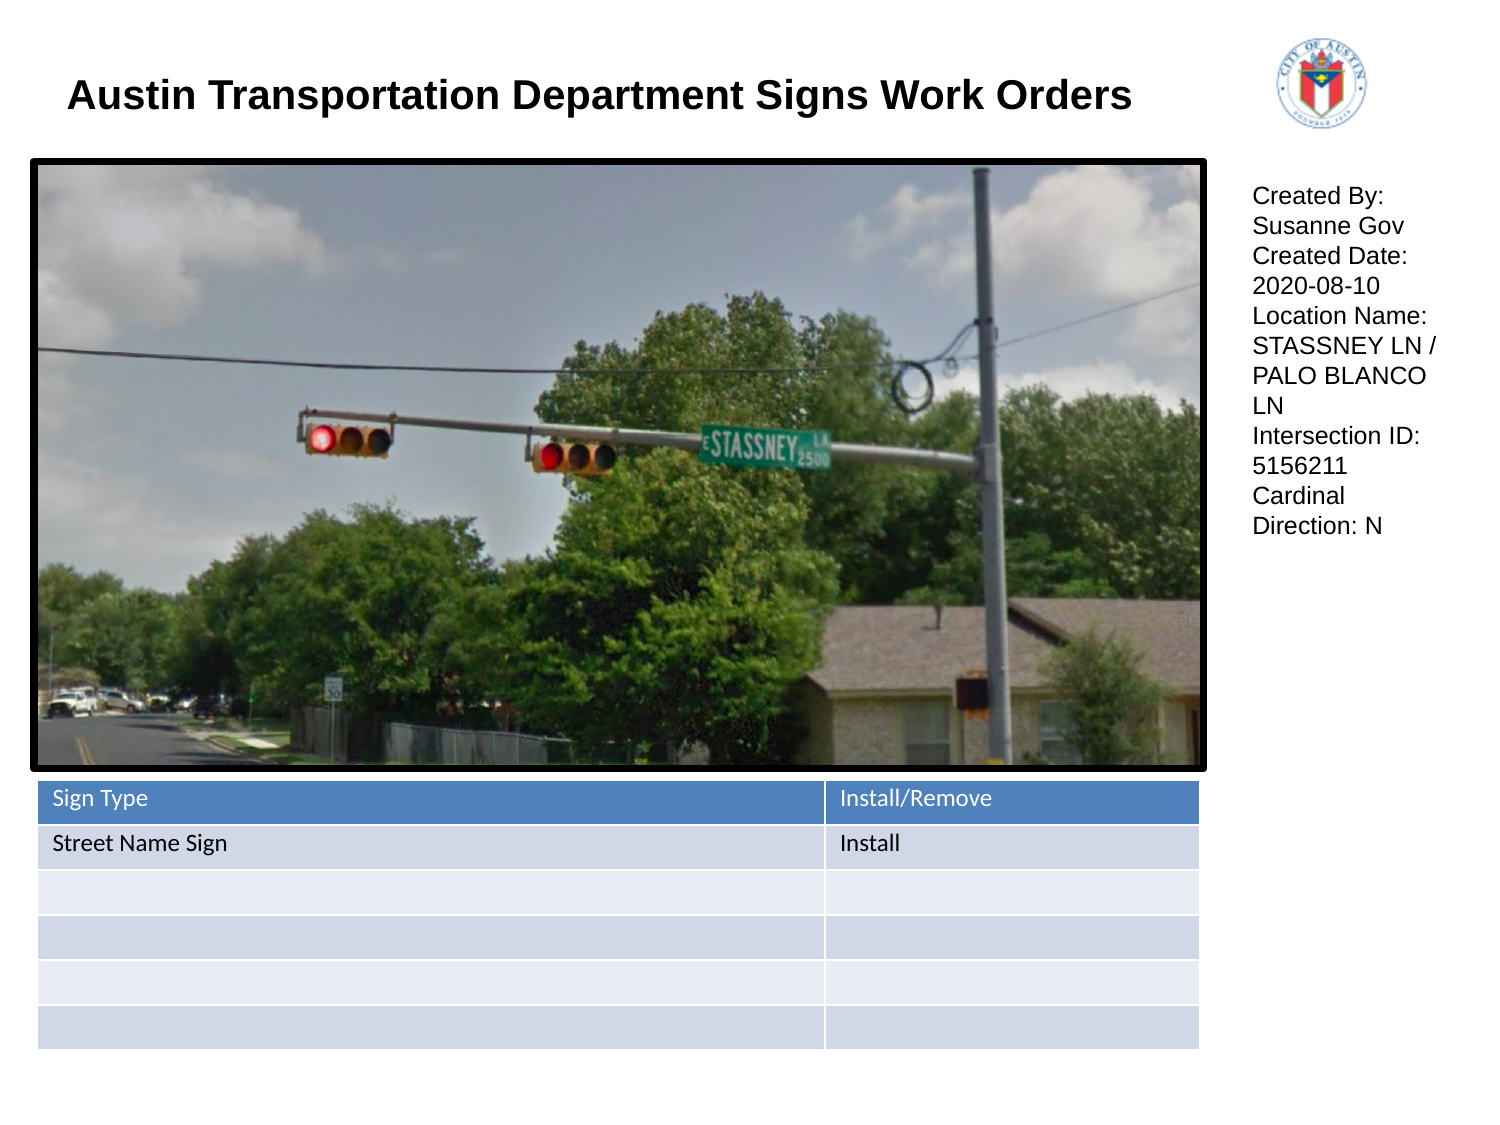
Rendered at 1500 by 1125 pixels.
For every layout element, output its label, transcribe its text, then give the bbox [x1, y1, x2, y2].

table_cell [826, 916, 1199, 959]
table_cell Street Name Sign [38, 826, 824, 869]
text_box Austin Transportation Department Signs Work Orders [51, 60, 1149, 125]
table_cell [826, 1006, 1199, 1049]
table_header Sign Type [38, 781, 824, 824]
table_cell [826, 961, 1199, 1004]
table_header Install/Remove [826, 781, 1199, 824]
text_box Created By: Susanne Gov Created Date: 2020-08-10 Location Name: STASSNEY LN / PALO BLANCO LN Intersection ID: 5156211 Cardinal Direction: N [1237, 172, 1463, 547]
table_cell [38, 916, 824, 959]
table_cell [38, 871, 824, 914]
table_cell [38, 1006, 824, 1049]
picture [37, 164, 1201, 766]
table_cell Install [826, 826, 1199, 869]
table_cell [38, 961, 824, 1004]
picture [1274, 37, 1369, 132]
table_cell [826, 871, 1199, 914]
